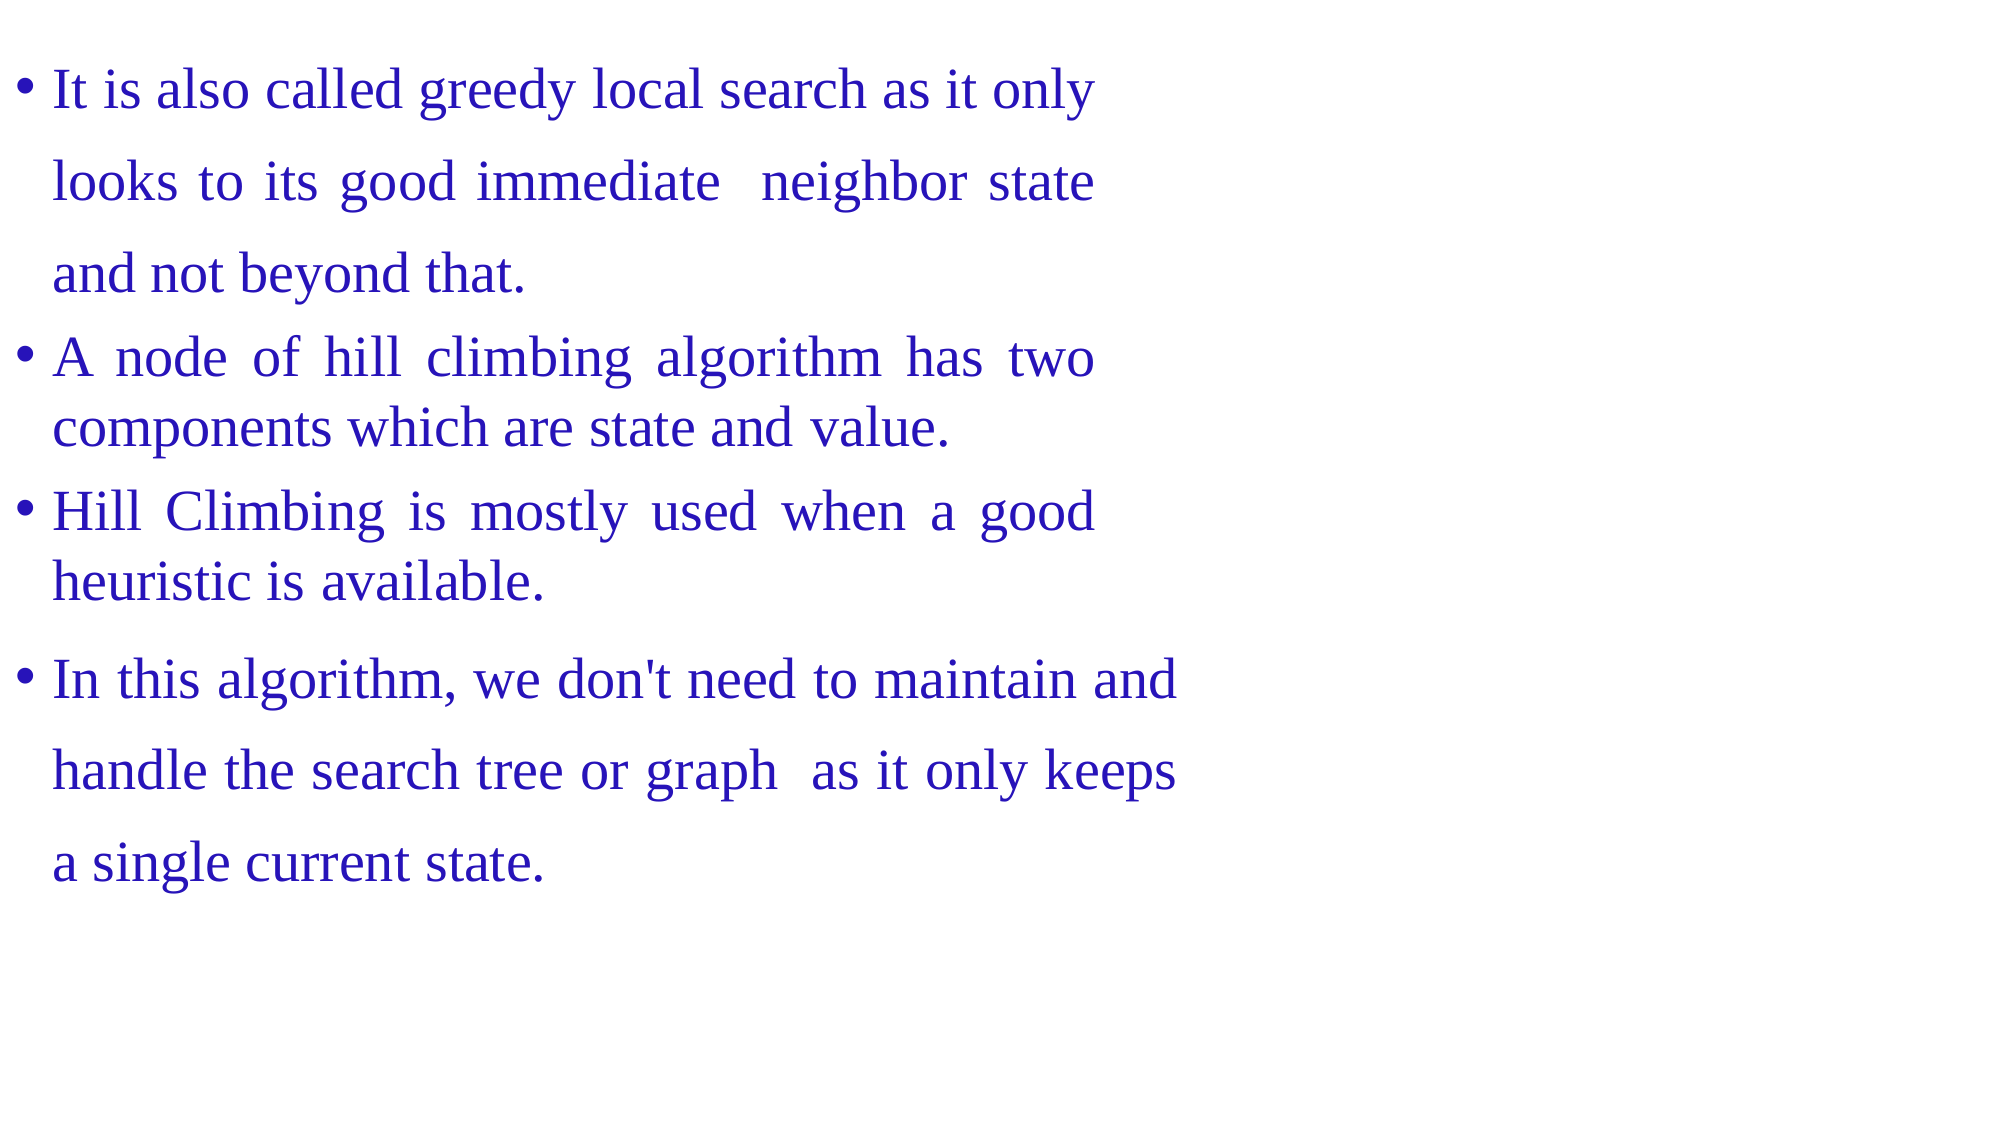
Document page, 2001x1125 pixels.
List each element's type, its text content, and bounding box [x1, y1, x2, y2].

list It is also called greedy local search as it only looks to its good immediate neighbor state and not beyond that. A node of hill climbing algorithm has two components which are state and value. Hill Climbing is mostly used when a good heuristic is available. In this algorithm, we don't need to maintain and handle the search tree or graph as it only keeps a single current state. [0, 21, 1194, 1104]
